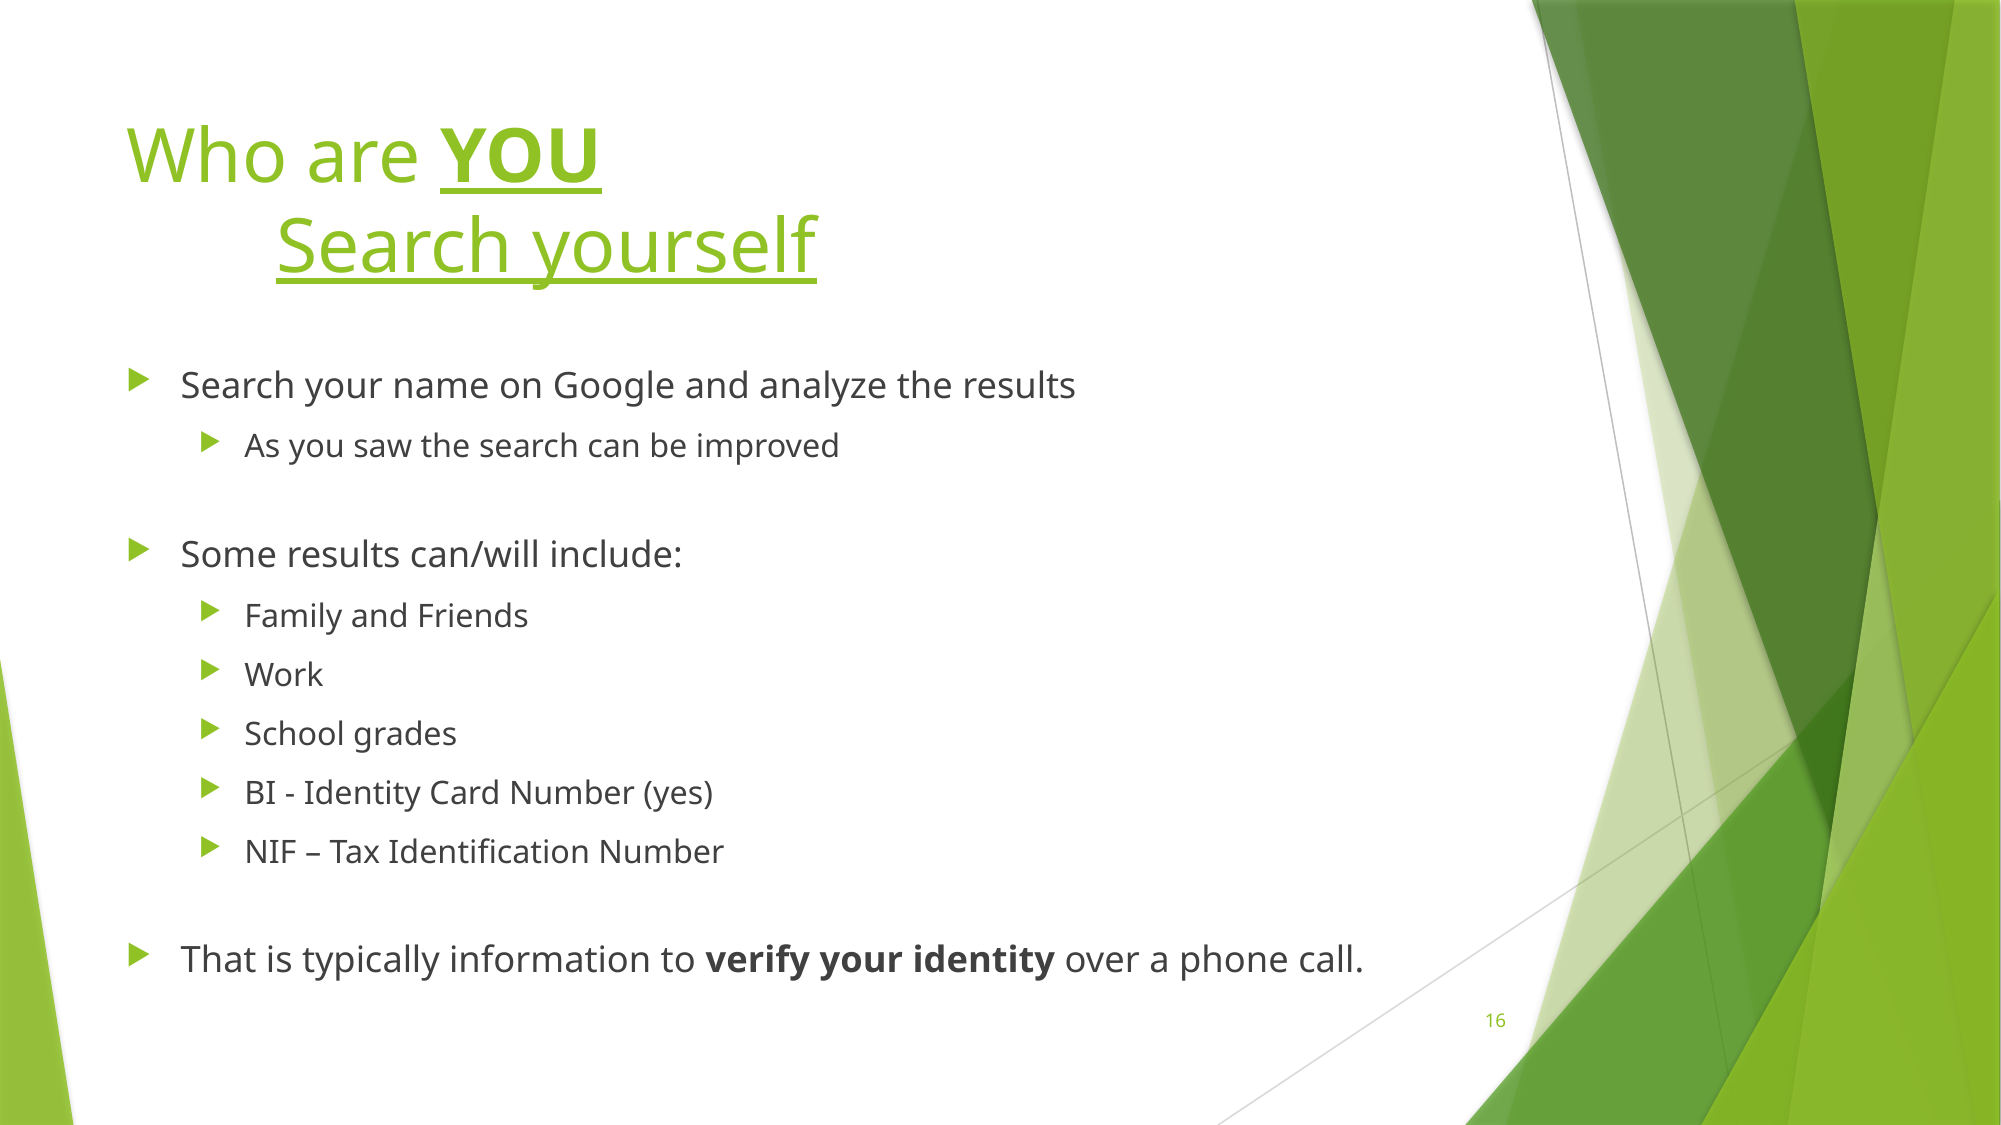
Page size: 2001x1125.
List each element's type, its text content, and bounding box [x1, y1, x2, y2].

list Search your name on Google and analyze the results As you saw the search can be improved Some results can/will include: Family and Friends Work School grades BI - Identity Card Number (yes) NIF – Tax Identification Number That is typically information to verify your identity over a phone call. [111, 354, 1522, 992]
slide_number 16 [1409, 991, 1522, 1051]
title Who are YOU Search yourself [111, 99, 1522, 317]
